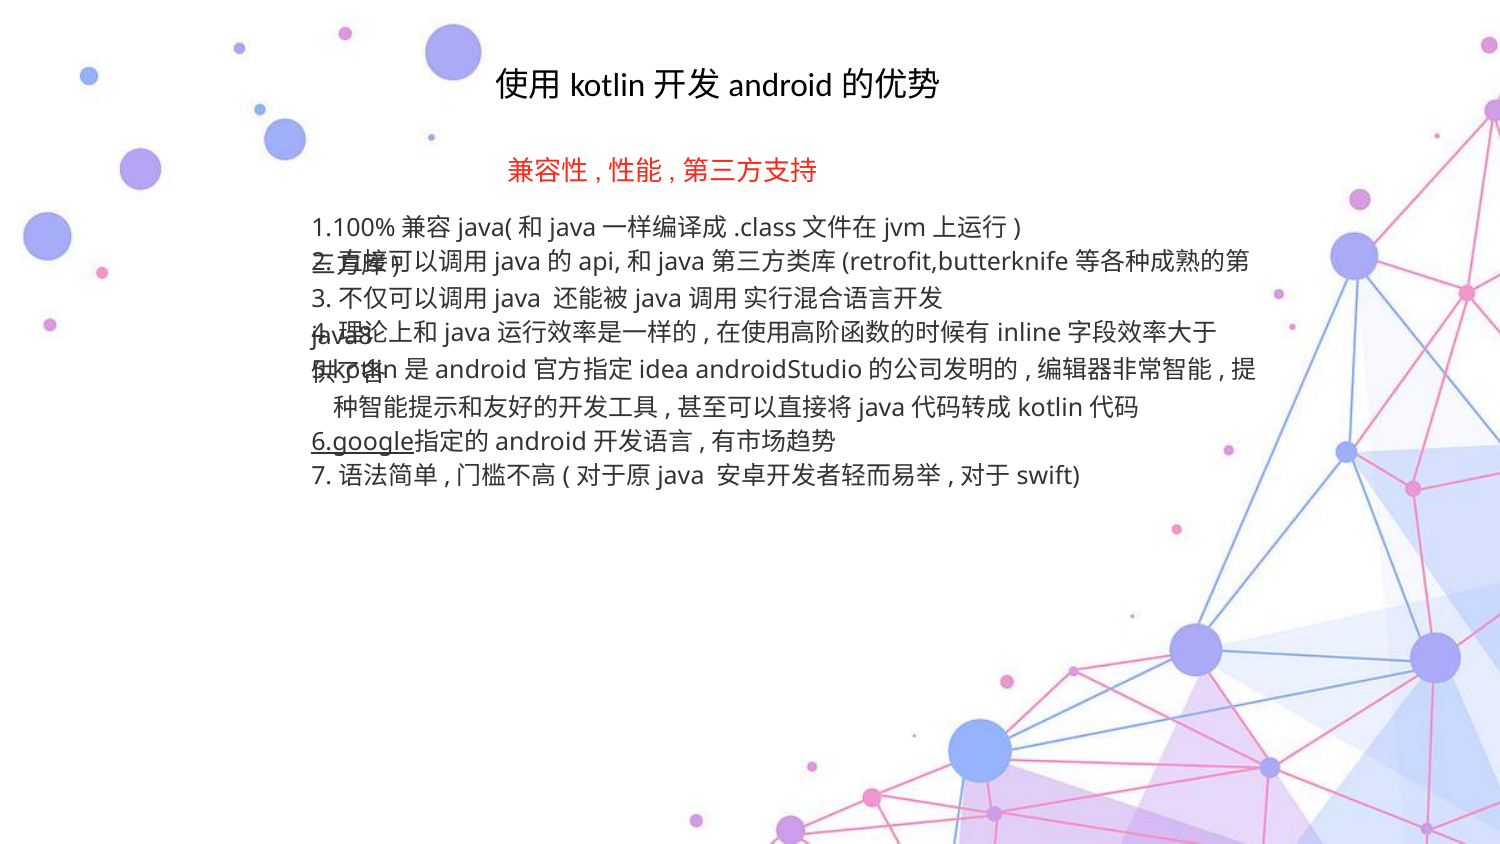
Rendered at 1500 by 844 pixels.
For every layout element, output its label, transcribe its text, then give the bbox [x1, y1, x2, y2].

text_box 使用kotlin开发android的优势 [488, 56, 949, 111]
text_box 1.100%兼容java(和java一样编译成.class文件在jvm上运行) 2.直接可以调用java的api,和java第三方类库(retrofit,butterknife等各种成熟的第三方库) 3.不仅可以调用java 还能被java调用 实行混合语言开发 4.理论上和java运行效率是一样的,在使用高阶函数的时候有inline字段效率大于java8 5.kotlin是android官方指定idea androidStudio的公司发明的,编辑器非常智能,提供了各 种智能提示和友好的开发工具,甚至可以直接将java代码转成kotlin代码 6.google指定的android开发语言,有市场趋势 7.语法简单,门槛不高(对于原java 安卓开发者轻而易举,对于swift) [303, 226, 1275, 562]
text_box 兼容性,性能,第三方支持 [500, 145, 825, 193]
picture [0, 0, 1500, 844]
